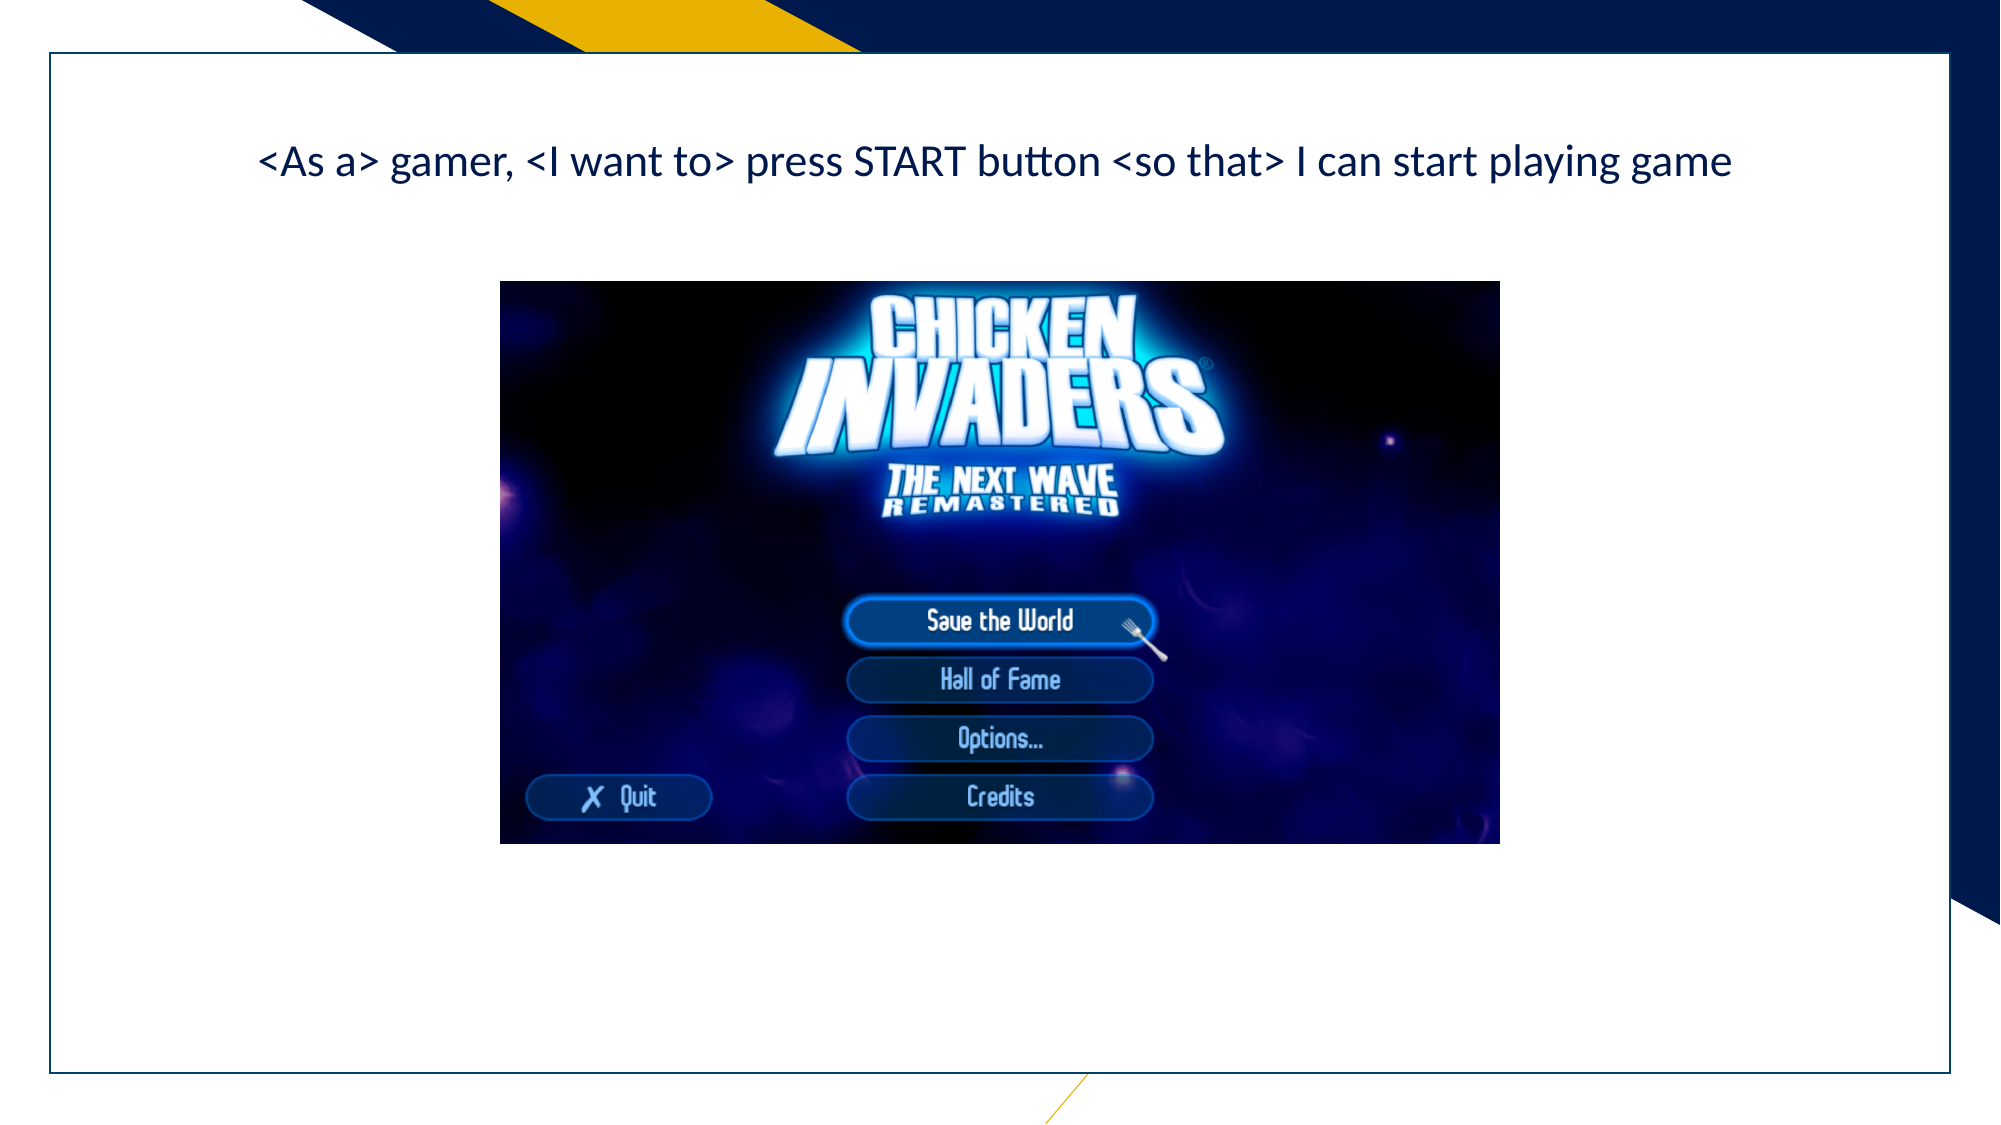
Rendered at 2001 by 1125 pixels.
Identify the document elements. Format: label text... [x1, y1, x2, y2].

title <As a> gamer, <I want to> press START button <so that> I can start playing game [242, 131, 1758, 187]
text_box v [49, 52, 1951, 1074]
picture [499, 281, 1500, 844]
